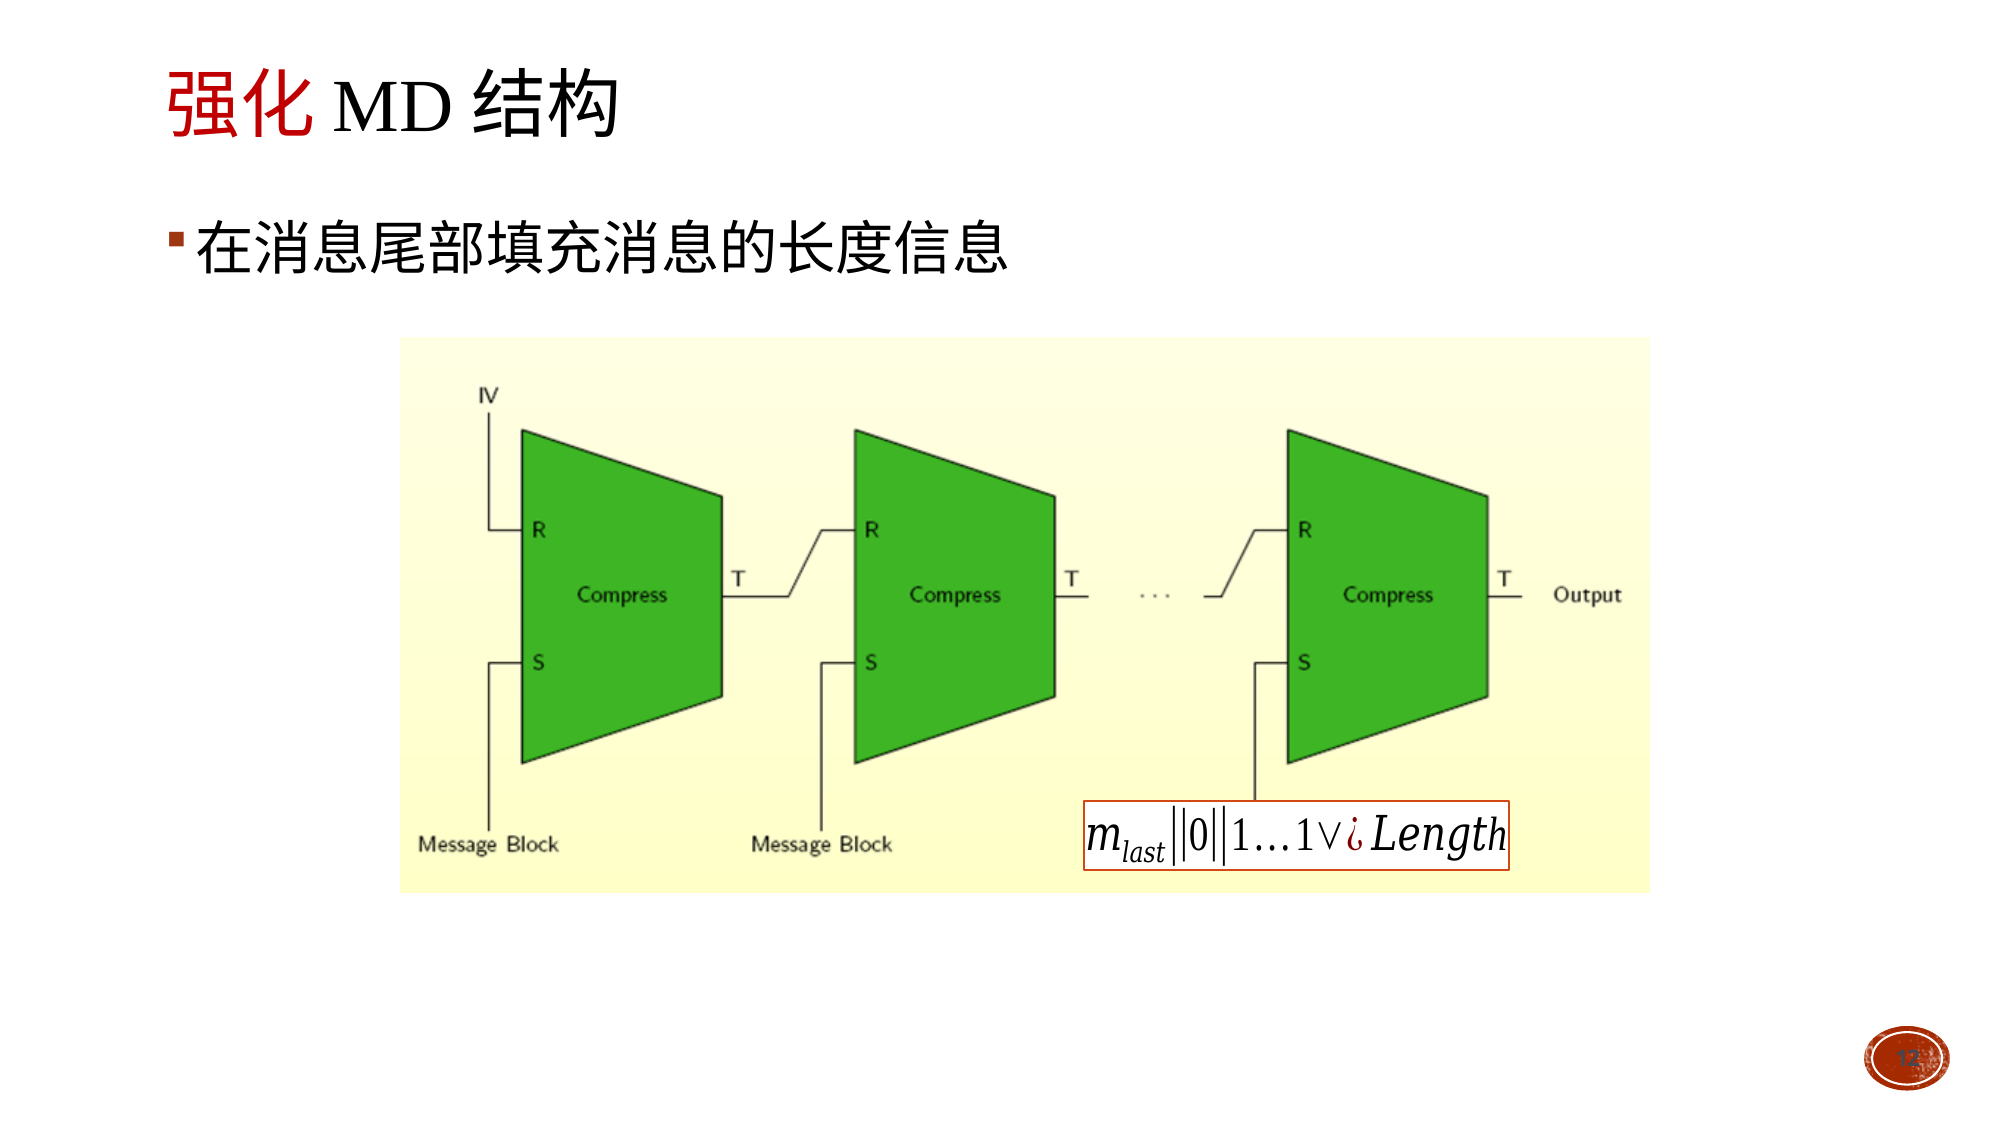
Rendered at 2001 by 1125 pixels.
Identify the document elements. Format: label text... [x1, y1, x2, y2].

picture [400, 337, 1650, 892]
slide_number 12 [1855, 1028, 1961, 1089]
list 在消息尾部填充消息的长度信息 [150, 196, 1850, 1013]
